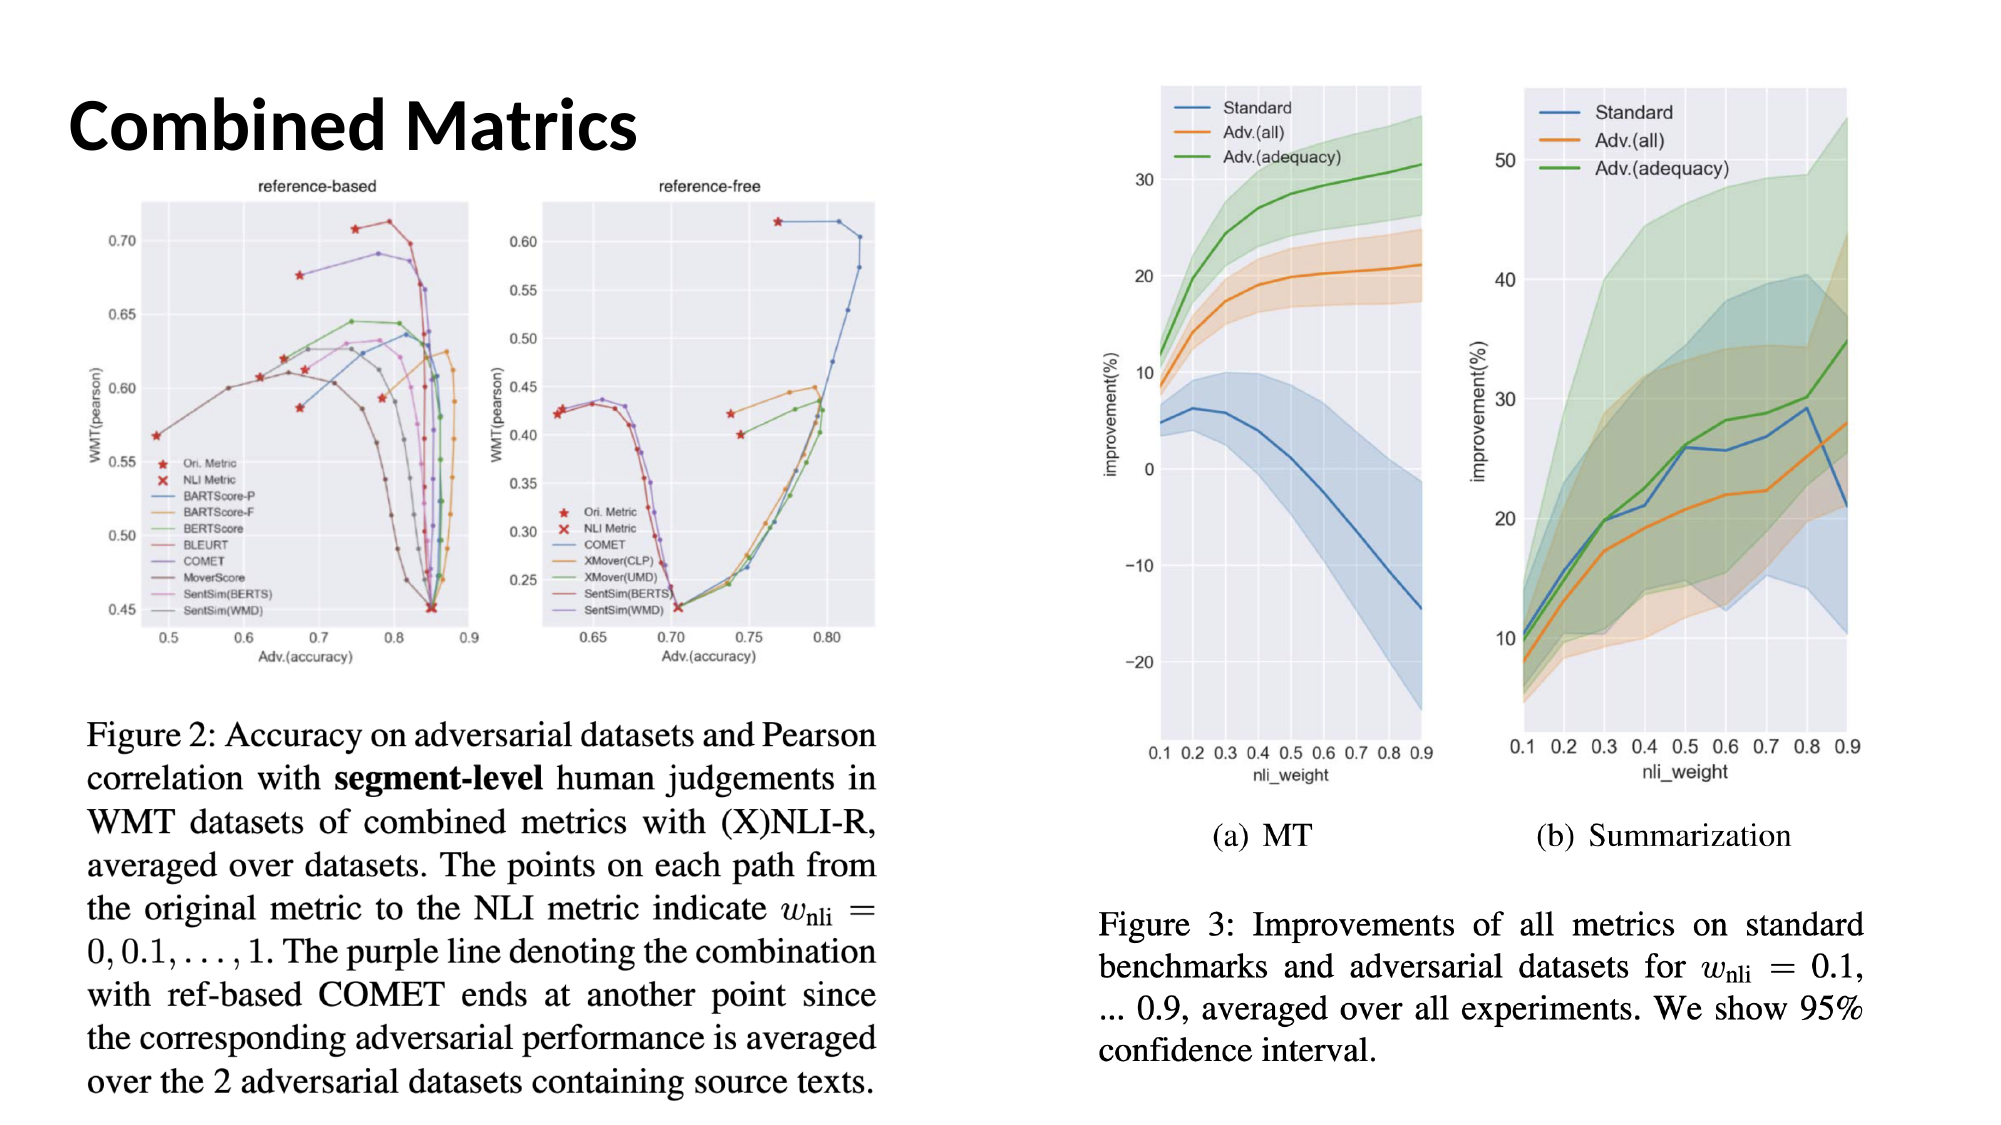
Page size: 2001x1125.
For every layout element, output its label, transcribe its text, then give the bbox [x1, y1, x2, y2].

picture [1077, 67, 1882, 1077]
picture [66, 159, 888, 1102]
text_box Combined Matrics [54, 67, 1077, 173]
